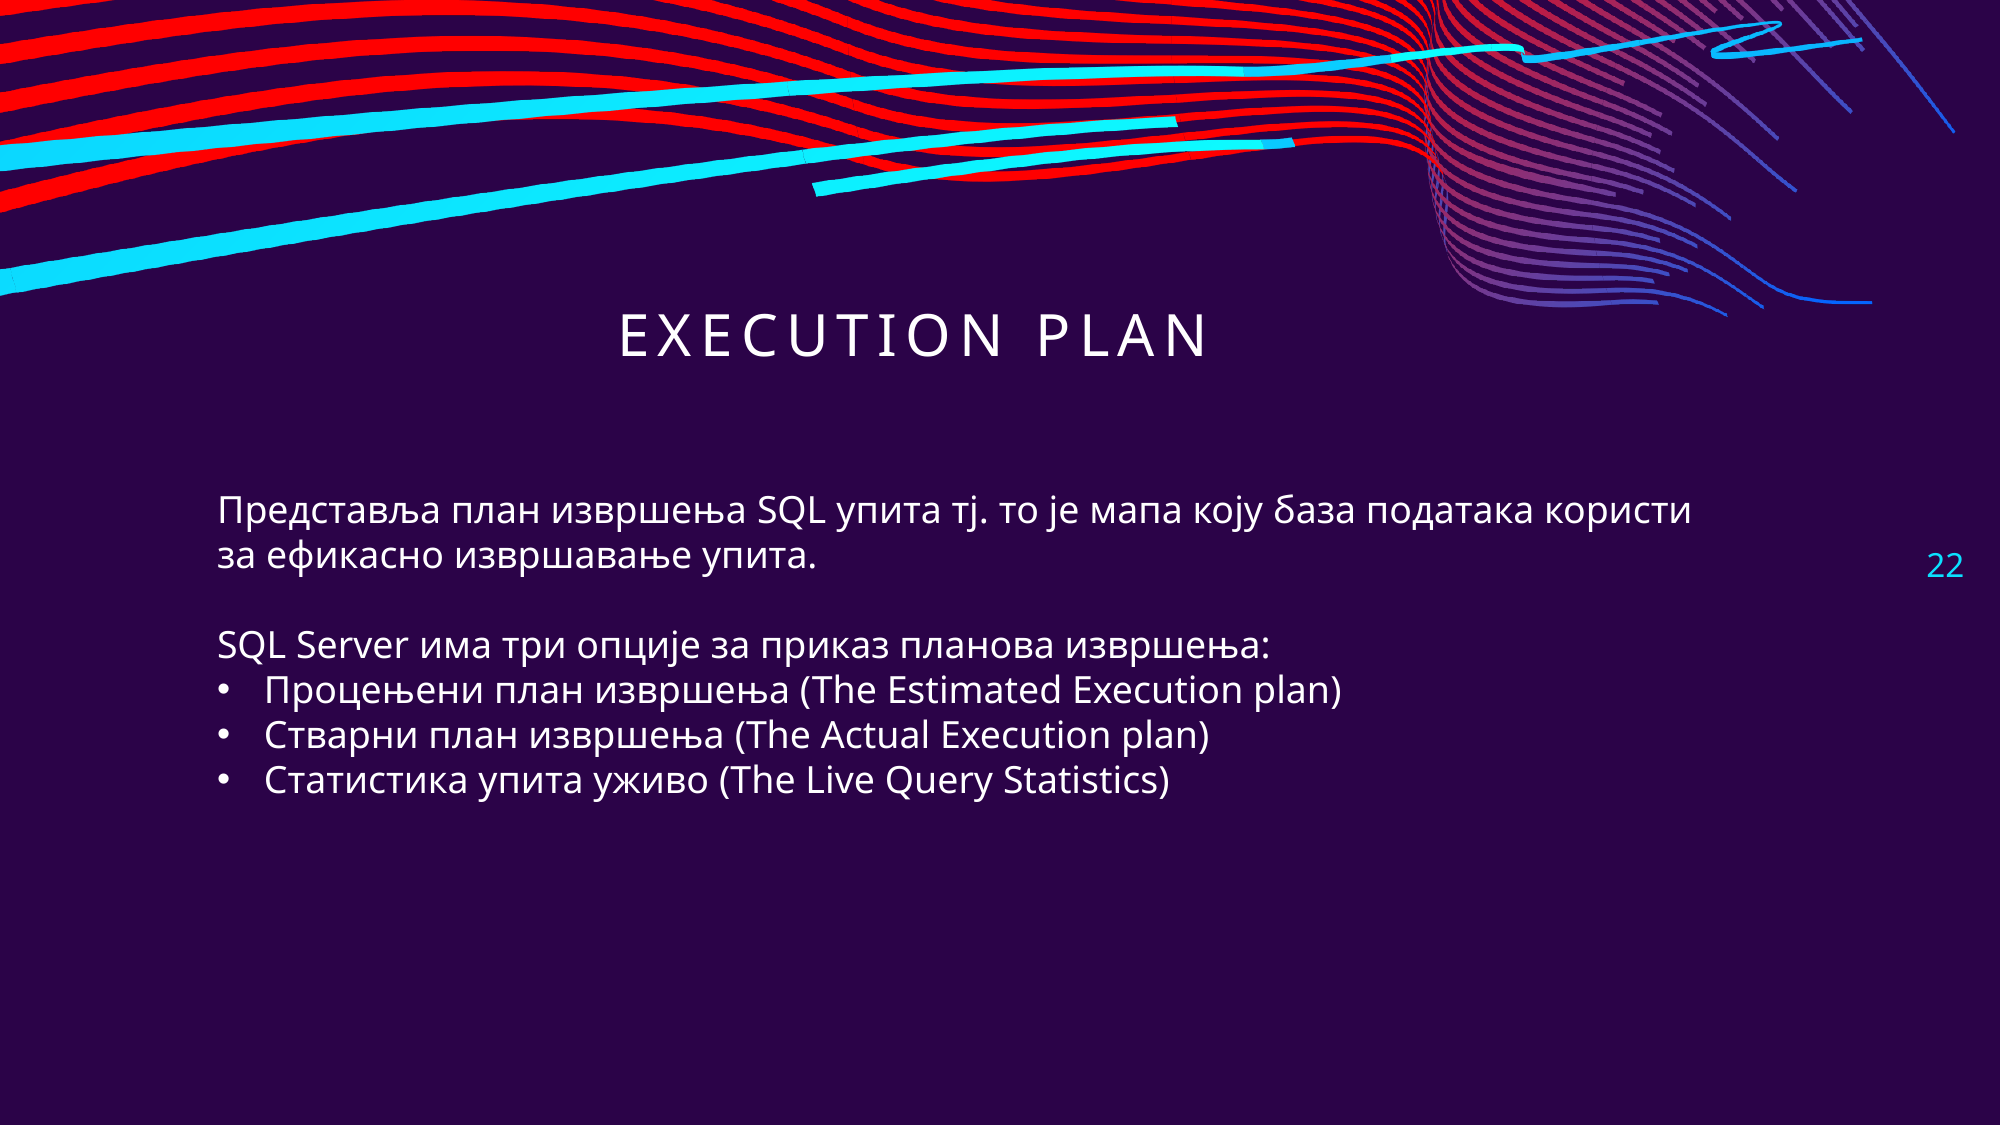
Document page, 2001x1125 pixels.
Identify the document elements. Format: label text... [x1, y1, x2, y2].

title Execution plan [602, 299, 1353, 395]
picture [0, 0, 2000, 1125]
text_box Представља план извршења SQL упита тј. то је мапа коју база података користи за ефикасно извршавање упита. SQL Server има три опције за приказ планова извршења: Процењени план извршења (The Estimated Execution plan) Стварни план извршења (The Actual Execution plan) Статистика упита уживо (The Live Query Statistics) [202, 478, 1735, 808]
slide_number 22 [1889, 519, 1980, 615]
